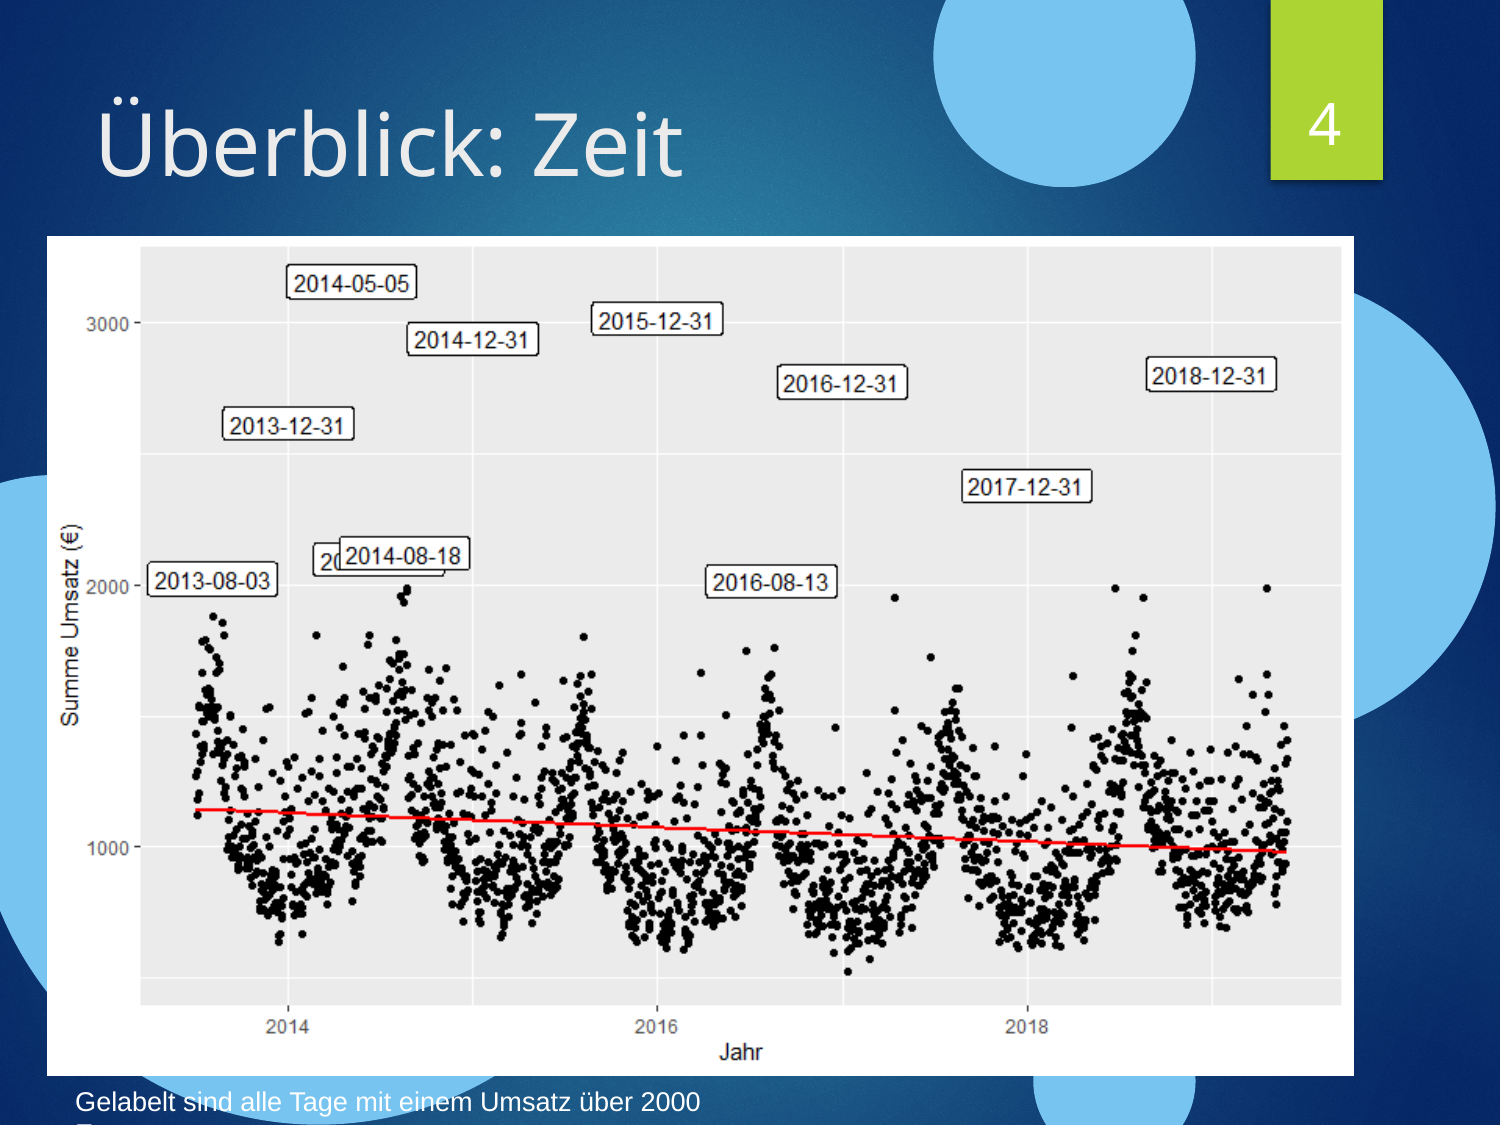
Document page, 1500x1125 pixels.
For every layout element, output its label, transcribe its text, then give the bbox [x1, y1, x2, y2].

text_box 1 [1273, 48, 1377, 175]
picture [0, 0, 1500, 1125]
text_box Gelabelt sind alle Tage mit einem Umsatz über 2000 Euro [60, 1084, 780, 1122]
text_box Überblick: Zeit [79, 74, 1237, 234]
